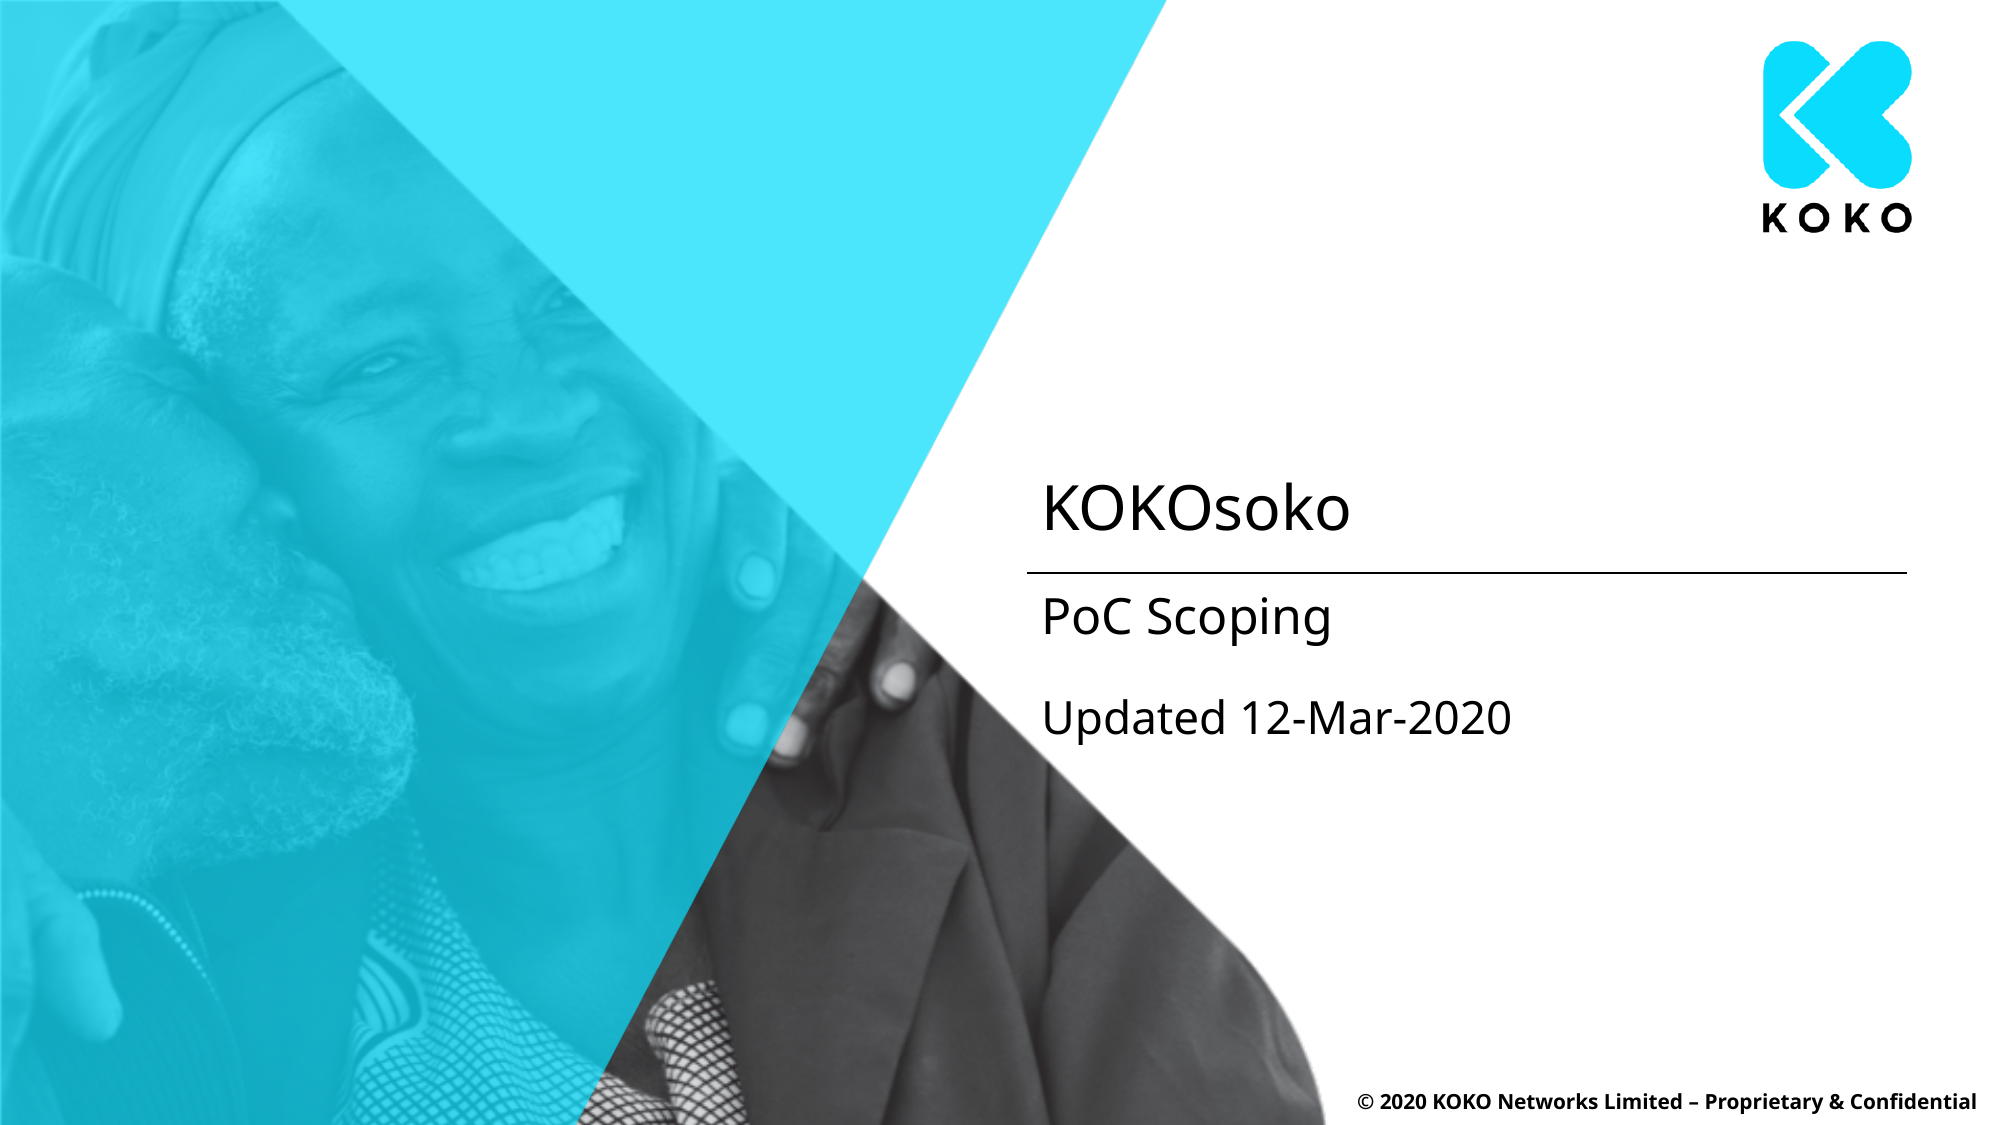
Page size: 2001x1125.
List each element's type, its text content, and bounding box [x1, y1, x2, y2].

title KOKOsoko [1026, 449, 1908, 572]
picture [1710, 17, 1960, 266]
subtitle PoC Scoping Updated 12-Mar-2020 [1026, 583, 1908, 785]
picture [0, 0, 1328, 1125]
